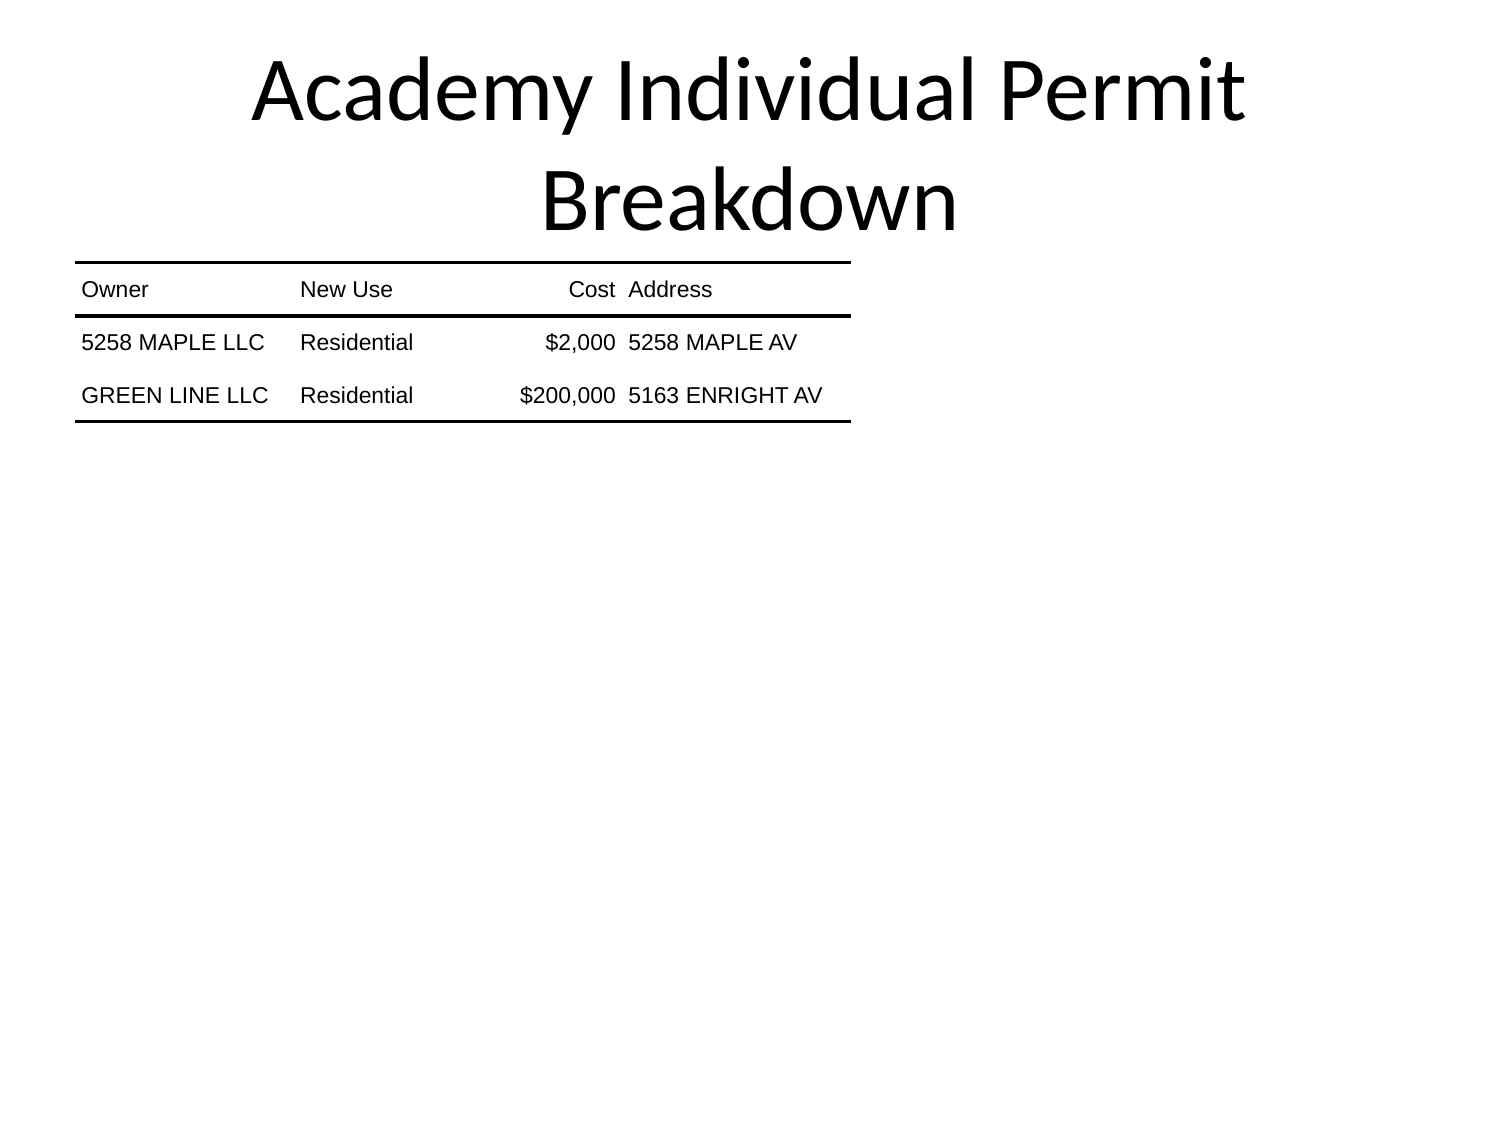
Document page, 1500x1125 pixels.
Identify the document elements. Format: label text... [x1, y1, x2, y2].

table_header New Use [294, 264, 439, 314]
title Academy Individual Permit Breakdown [75, 45, 1425, 233]
table_header Cost [439, 264, 622, 314]
table_cell 5258 MAPLE AV [622, 318, 851, 369]
table_cell GREEN LINE LLC [75, 369, 294, 420]
table_cell Residential [294, 318, 439, 369]
table_cell $200,000 [439, 369, 622, 420]
table_header Address [622, 264, 851, 314]
table_header Owner [75, 264, 294, 314]
table_cell 5163 ENRIGHT AV [622, 369, 851, 420]
table_cell Residential [294, 369, 439, 420]
table_cell $2,000 [439, 318, 622, 369]
table_cell 5258 MAPLE LLC [75, 318, 294, 369]
